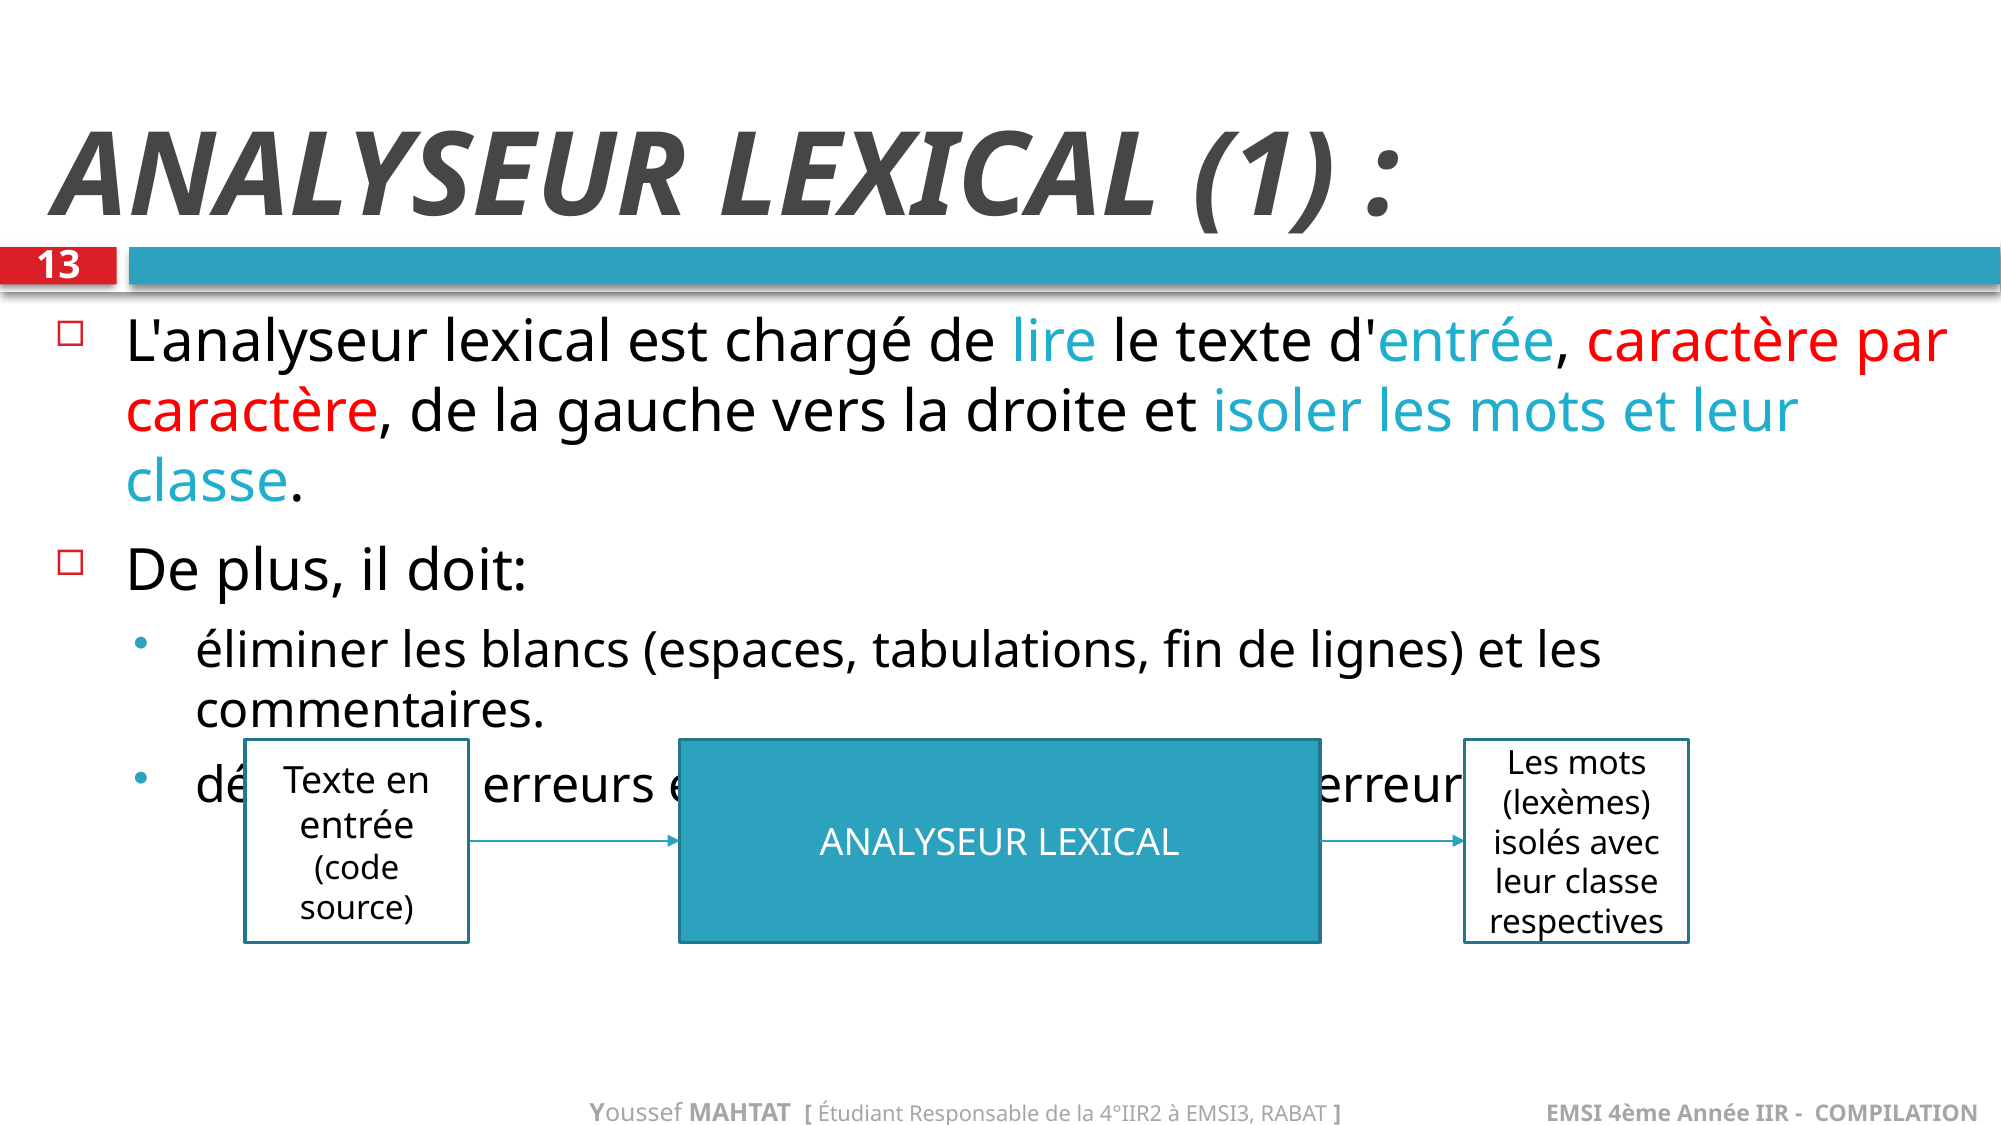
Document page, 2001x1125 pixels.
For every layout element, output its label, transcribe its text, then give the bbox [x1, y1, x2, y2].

text_box Texte en entrée (code source) [243, 738, 470, 944]
title ANALYSEUR LEXICAL (1) : [40, 25, 1981, 246]
slide_number 13 [0, 245, 117, 286]
text_box Les mots (lexèmes) isolés avec leur classe respectives [1463, 738, 1690, 944]
text_box ANALYSEUR LEXICAL [678, 738, 1322, 944]
list L'analyseur lexical est chargé de lire le texte d'entrée, caractère par caractère, de la gauche vers la droite et isoler les mots et leur classe. De plus, il doit: éliminer les blancs (espaces, tabulations, fin de lignes) et les commentaires. détecter les erreurs et associer des messages d'erreurs. [40, 295, 1981, 1074]
